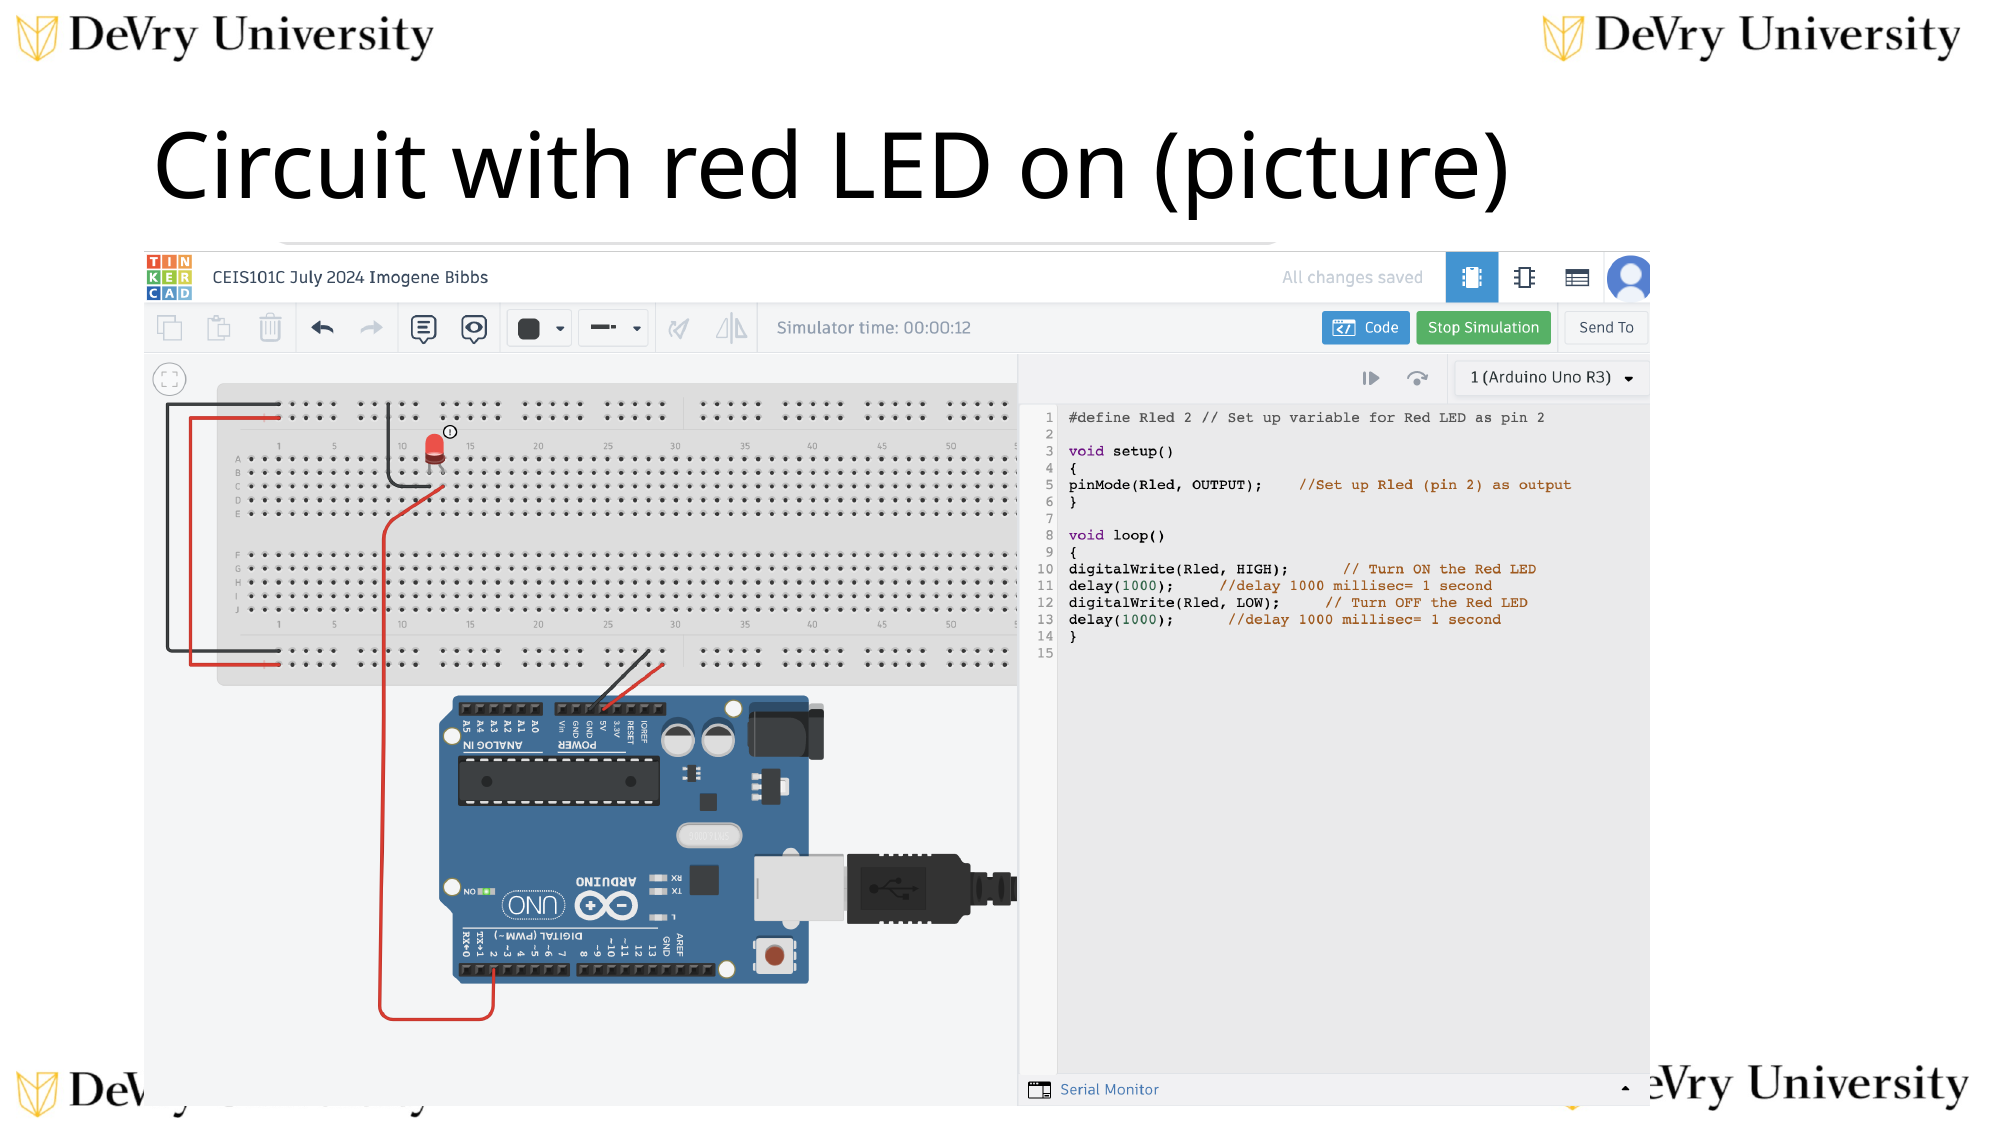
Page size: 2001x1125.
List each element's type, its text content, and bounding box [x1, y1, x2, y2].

picture [1542, 8, 1961, 68]
picture [16, 8, 434, 68]
picture [16, 1065, 434, 1124]
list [140, 242, 1650, 1106]
title Circuit with red LED on (picture) [137, 59, 1863, 278]
picture [1551, 1057, 1969, 1117]
